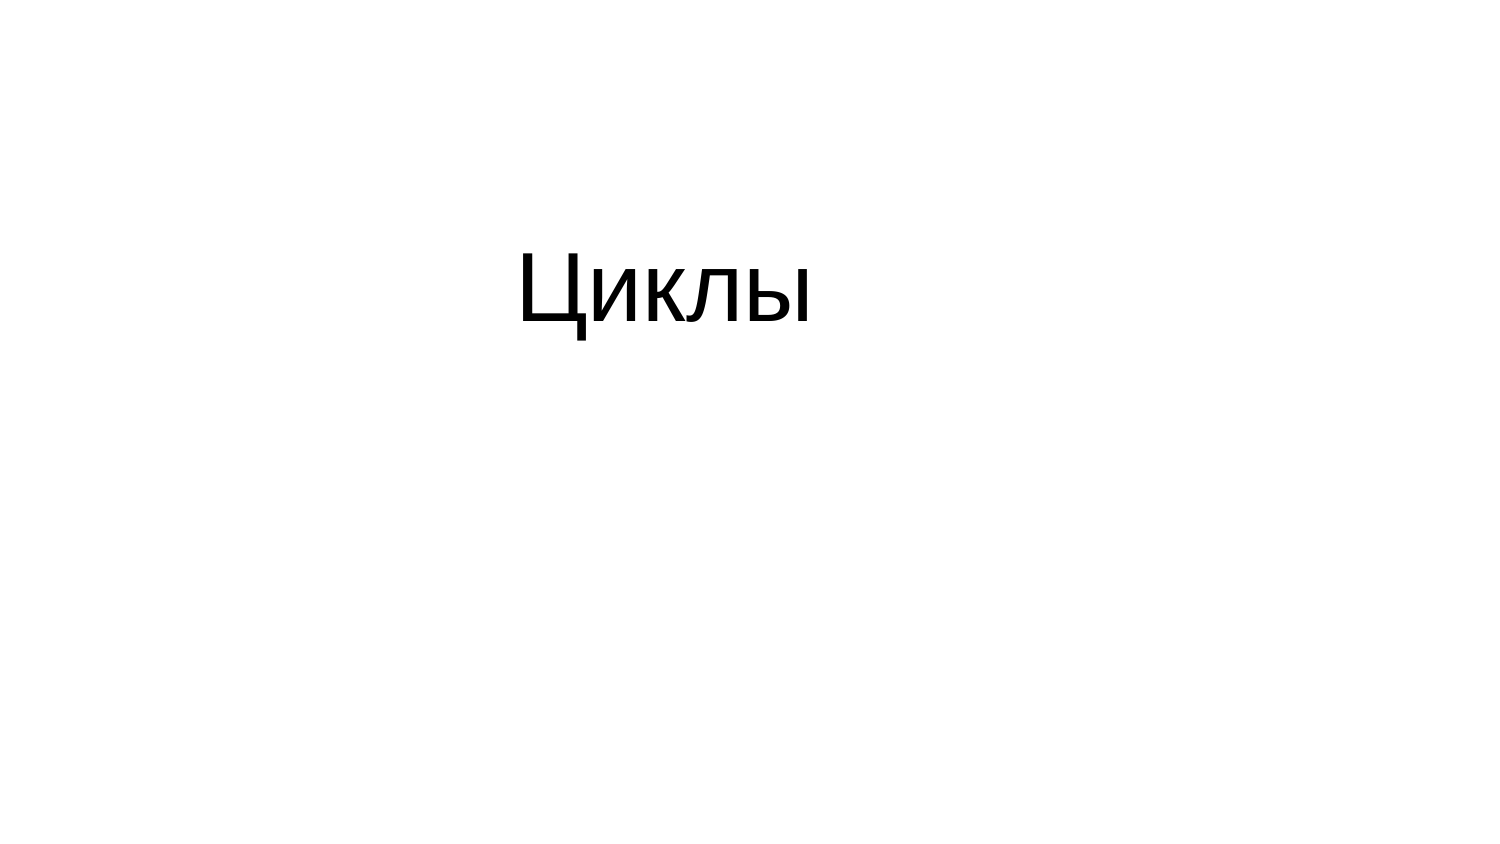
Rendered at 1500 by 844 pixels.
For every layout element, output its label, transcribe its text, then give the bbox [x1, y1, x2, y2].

title Циклы [499, 207, 1500, 302]
